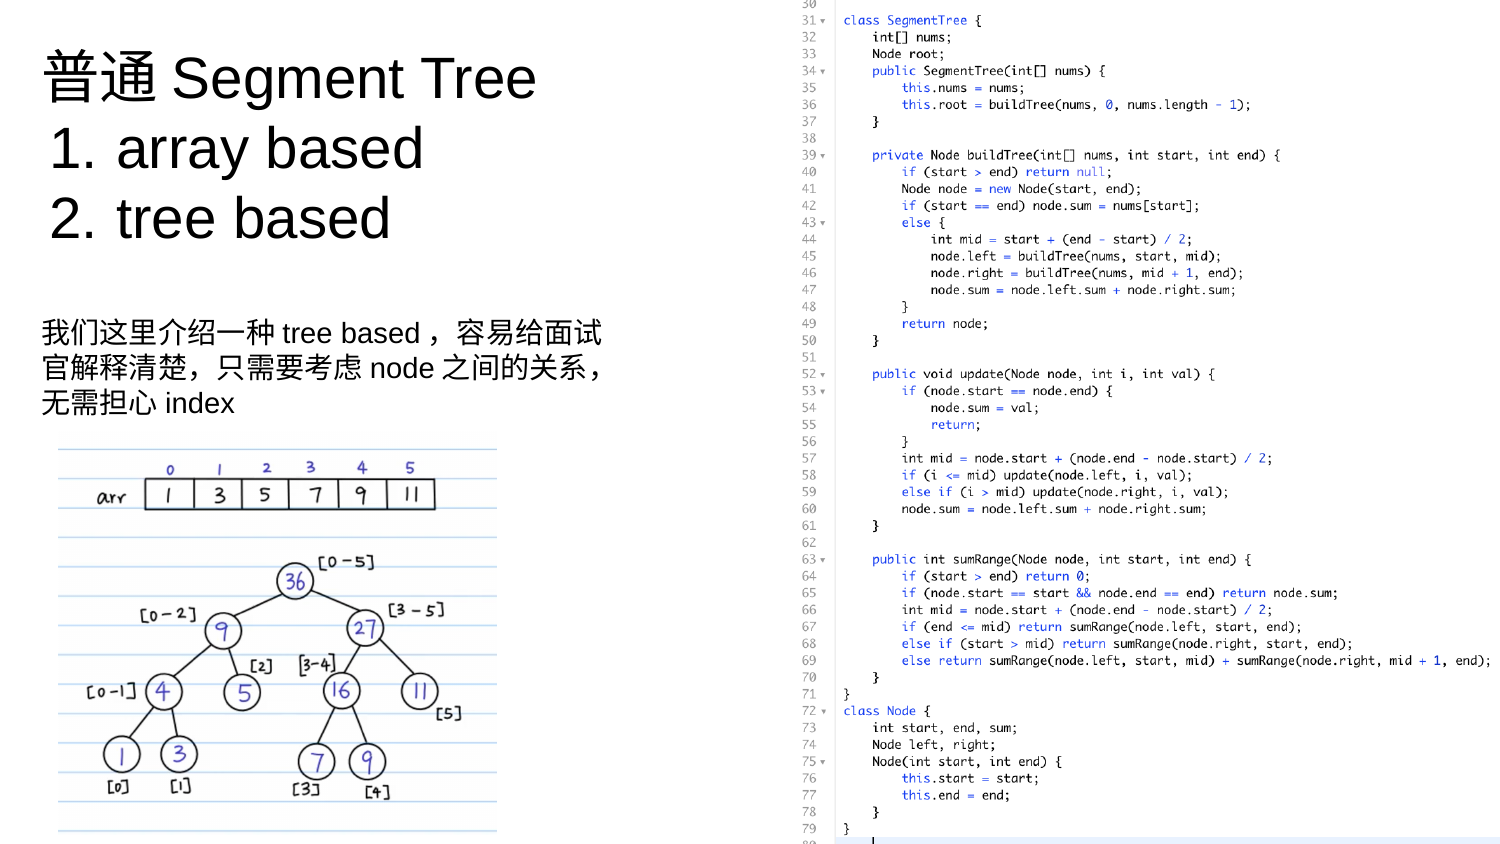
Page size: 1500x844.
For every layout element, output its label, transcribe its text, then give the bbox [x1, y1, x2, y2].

text_box 我们这里介绍一种tree based，容易给面试官解释清楚，只需要考虑node之间的关系，无需担心index [26, 299, 642, 422]
picture [780, 0, 1500, 844]
title 普通Segment Tree array based tree based [26, 25, 591, 271]
picture [58, 430, 497, 836]
